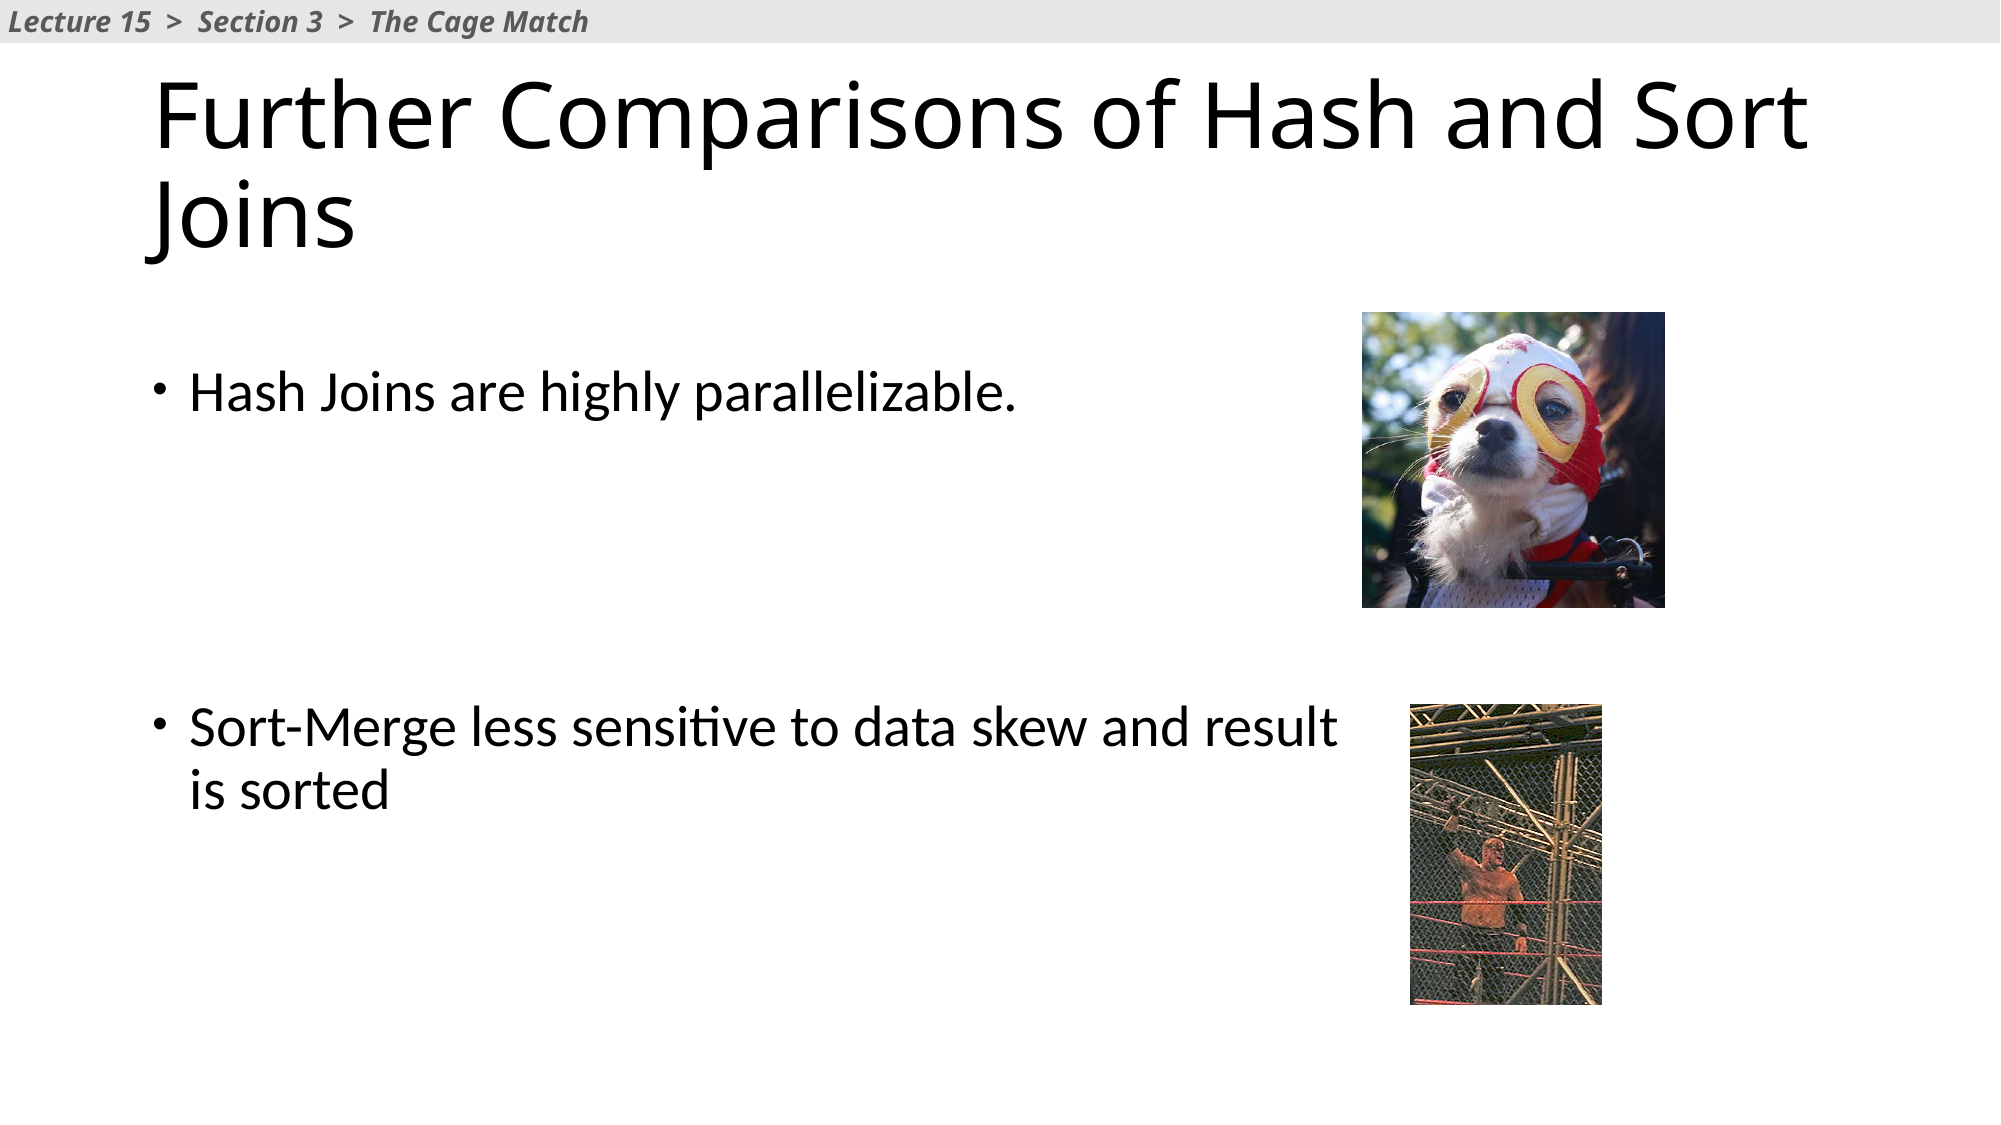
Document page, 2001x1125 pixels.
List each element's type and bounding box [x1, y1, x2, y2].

list [137, 262, 1363, 1005]
picture [1410, 704, 1602, 1005]
text_box [0, 0, 2000, 47]
title [137, 59, 1863, 278]
picture [1362, 312, 1665, 608]
